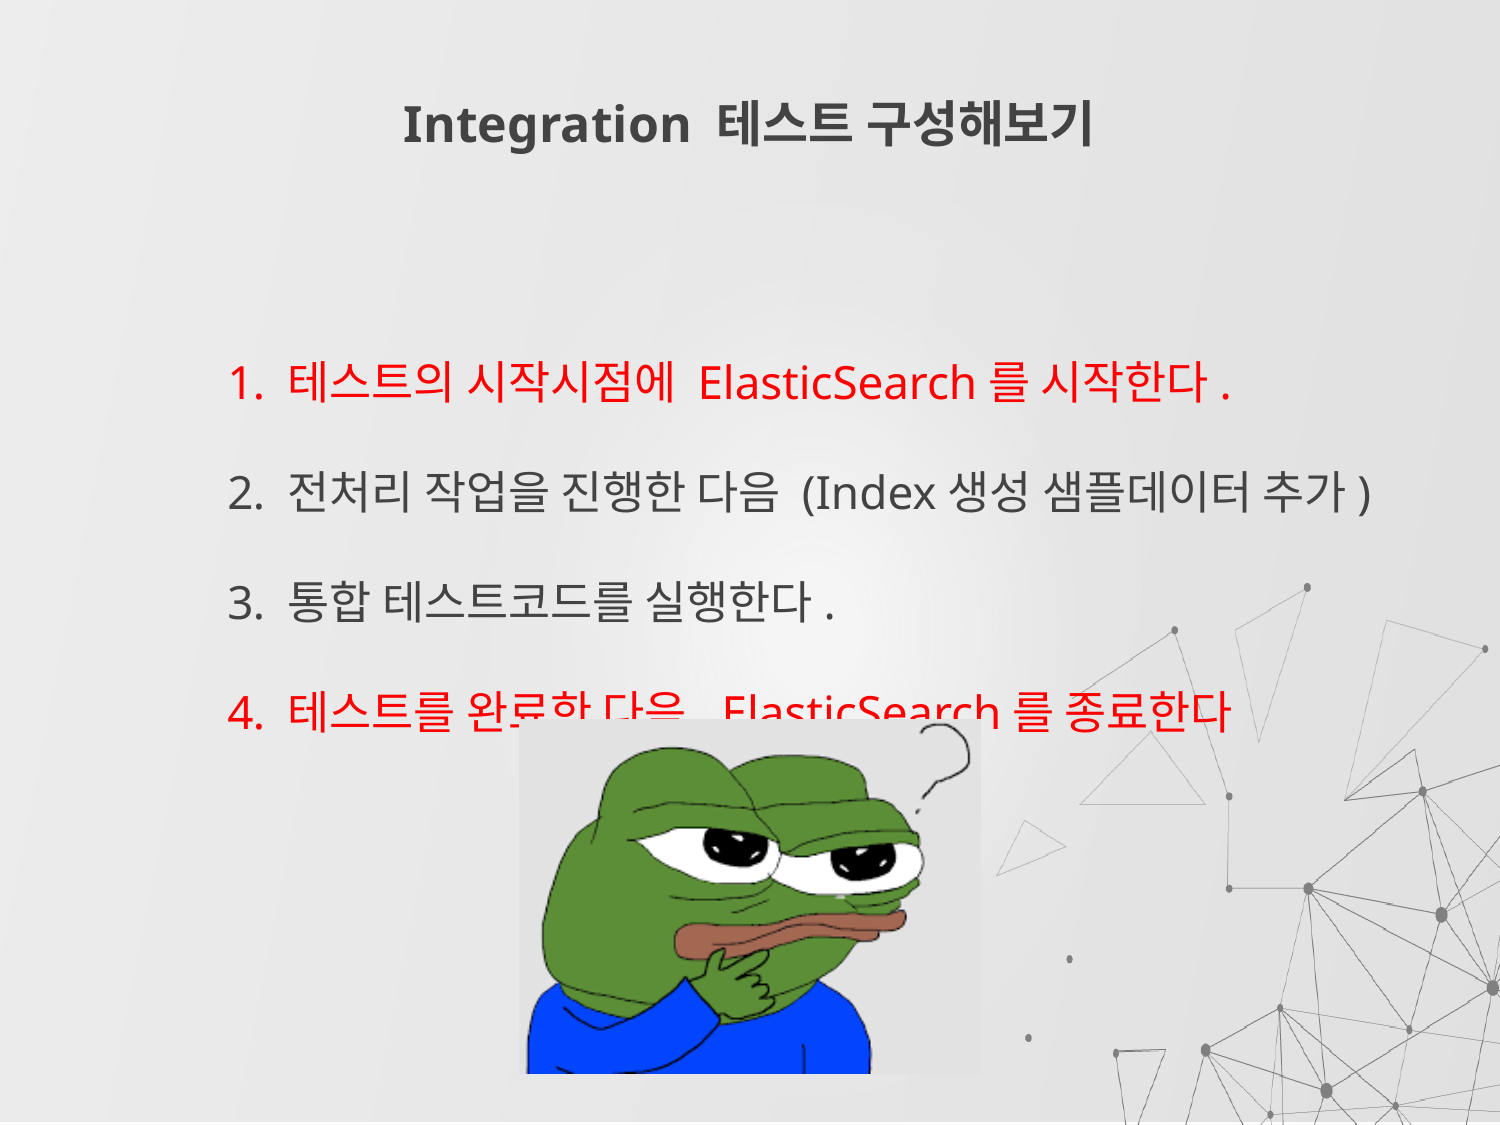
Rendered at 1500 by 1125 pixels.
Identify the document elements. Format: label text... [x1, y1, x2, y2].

list 테스트의 시작시점에 ElasticSearch를 시작한다. 전처리 작업을 진행한 다음 (Index생성 샘플데이터 추가) 통합 테스트코드를 실행한다. 테스트를 완료한 다음, ElasticSearch를 종료한다 [197, 284, 1395, 940]
title Integration 테스트 구성해보기 [322, 77, 1178, 284]
picture [0, 0, 1500, 1125]
